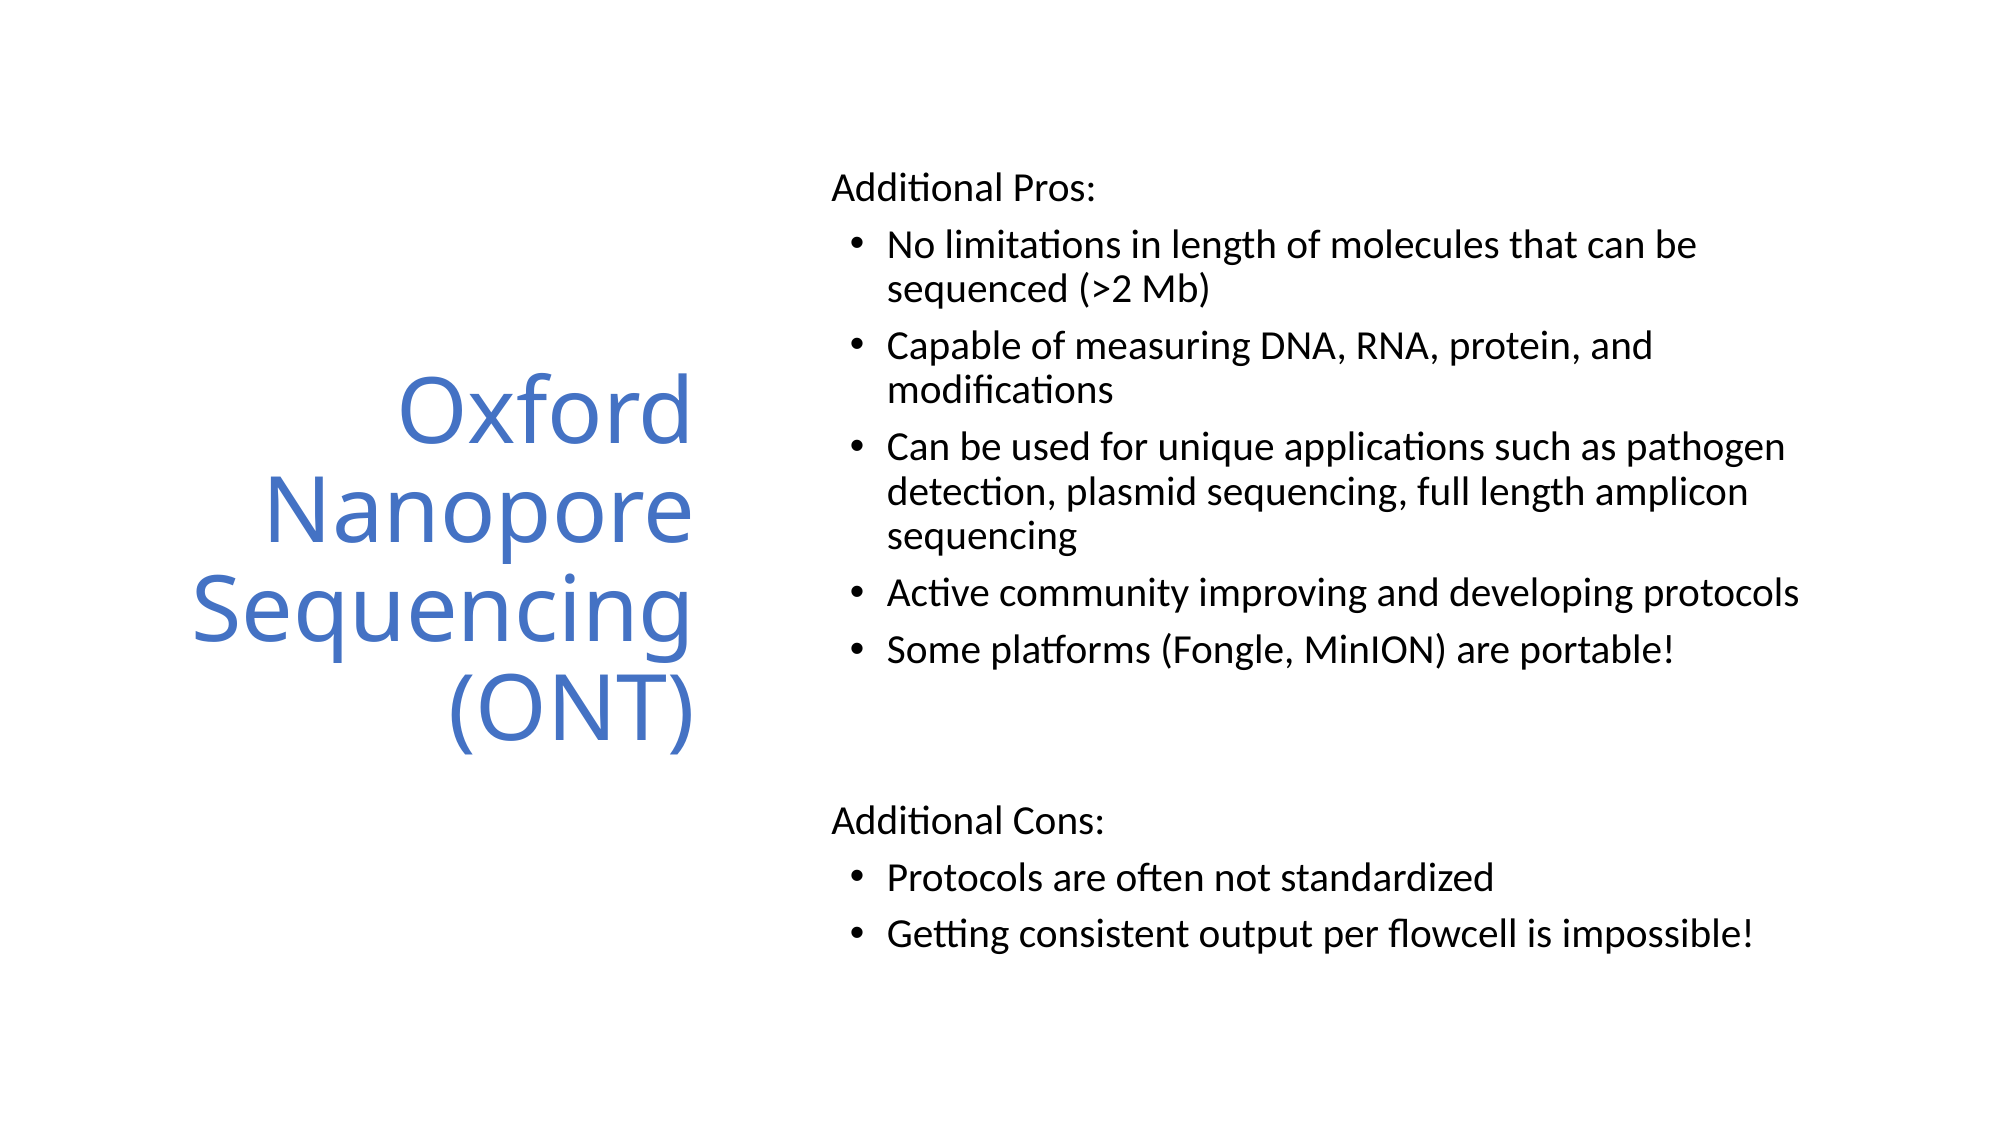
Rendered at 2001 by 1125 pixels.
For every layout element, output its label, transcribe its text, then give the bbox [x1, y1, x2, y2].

text_box Additional Pros: No limitations in length of molecules that can be sequenced (>2 Mb) Capable of measuring DNA, RNA, protein, and modifications Can be used for unique applications such as pathogen detection, plasmid sequencing, full length amplicon sequencing Active community improving and developing protocols Some platforms (Fongle, MinION) are portable! Additional Cons: Protocols are often not standardized Getting consistent output per flowcell is impossible! [816, 158, 1863, 967]
title Oxford Nanopore Sequencing (ONT) [137, 158, 711, 967]
